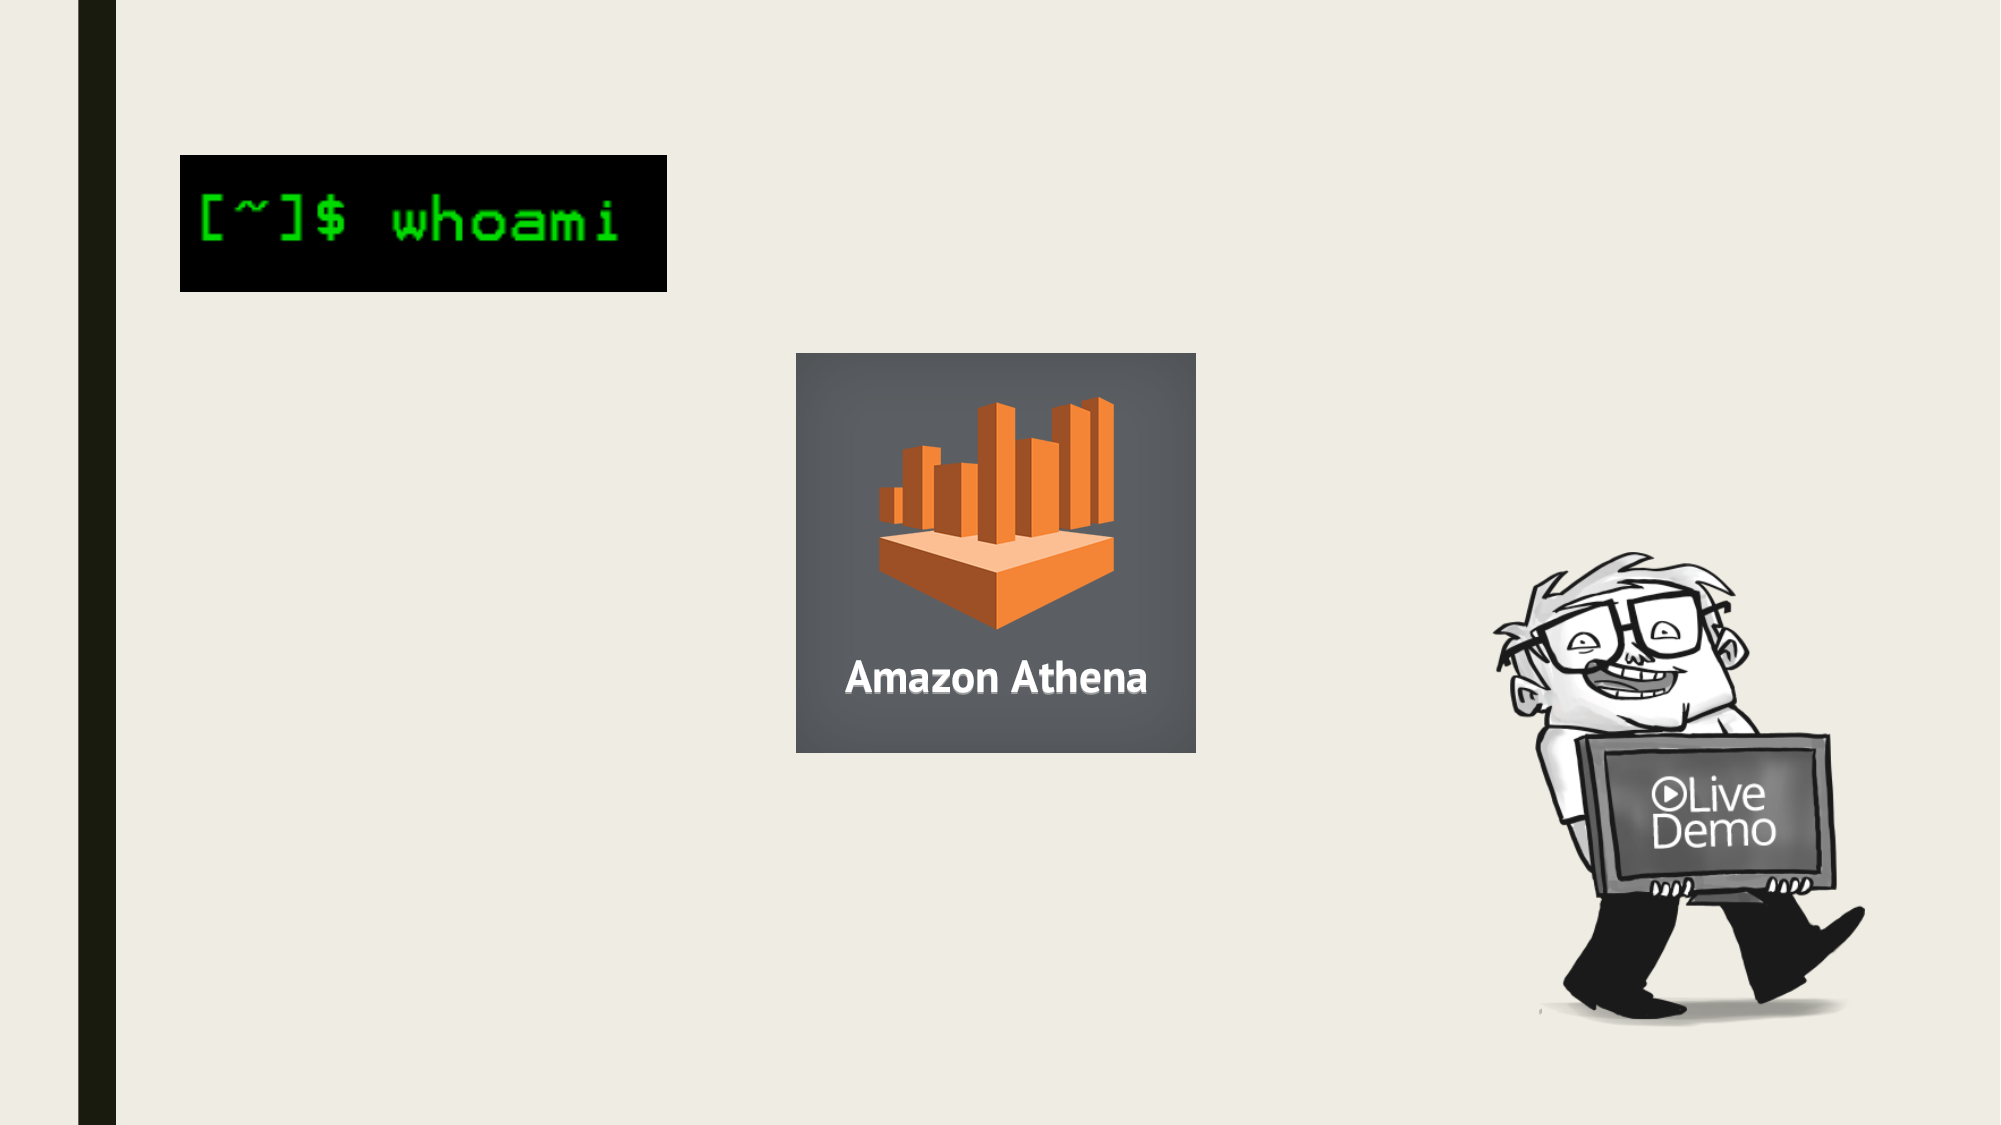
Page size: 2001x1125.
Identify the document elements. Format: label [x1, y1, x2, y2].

picture [1483, 552, 1865, 1027]
picture [796, 353, 1196, 753]
picture [180, 155, 667, 292]
